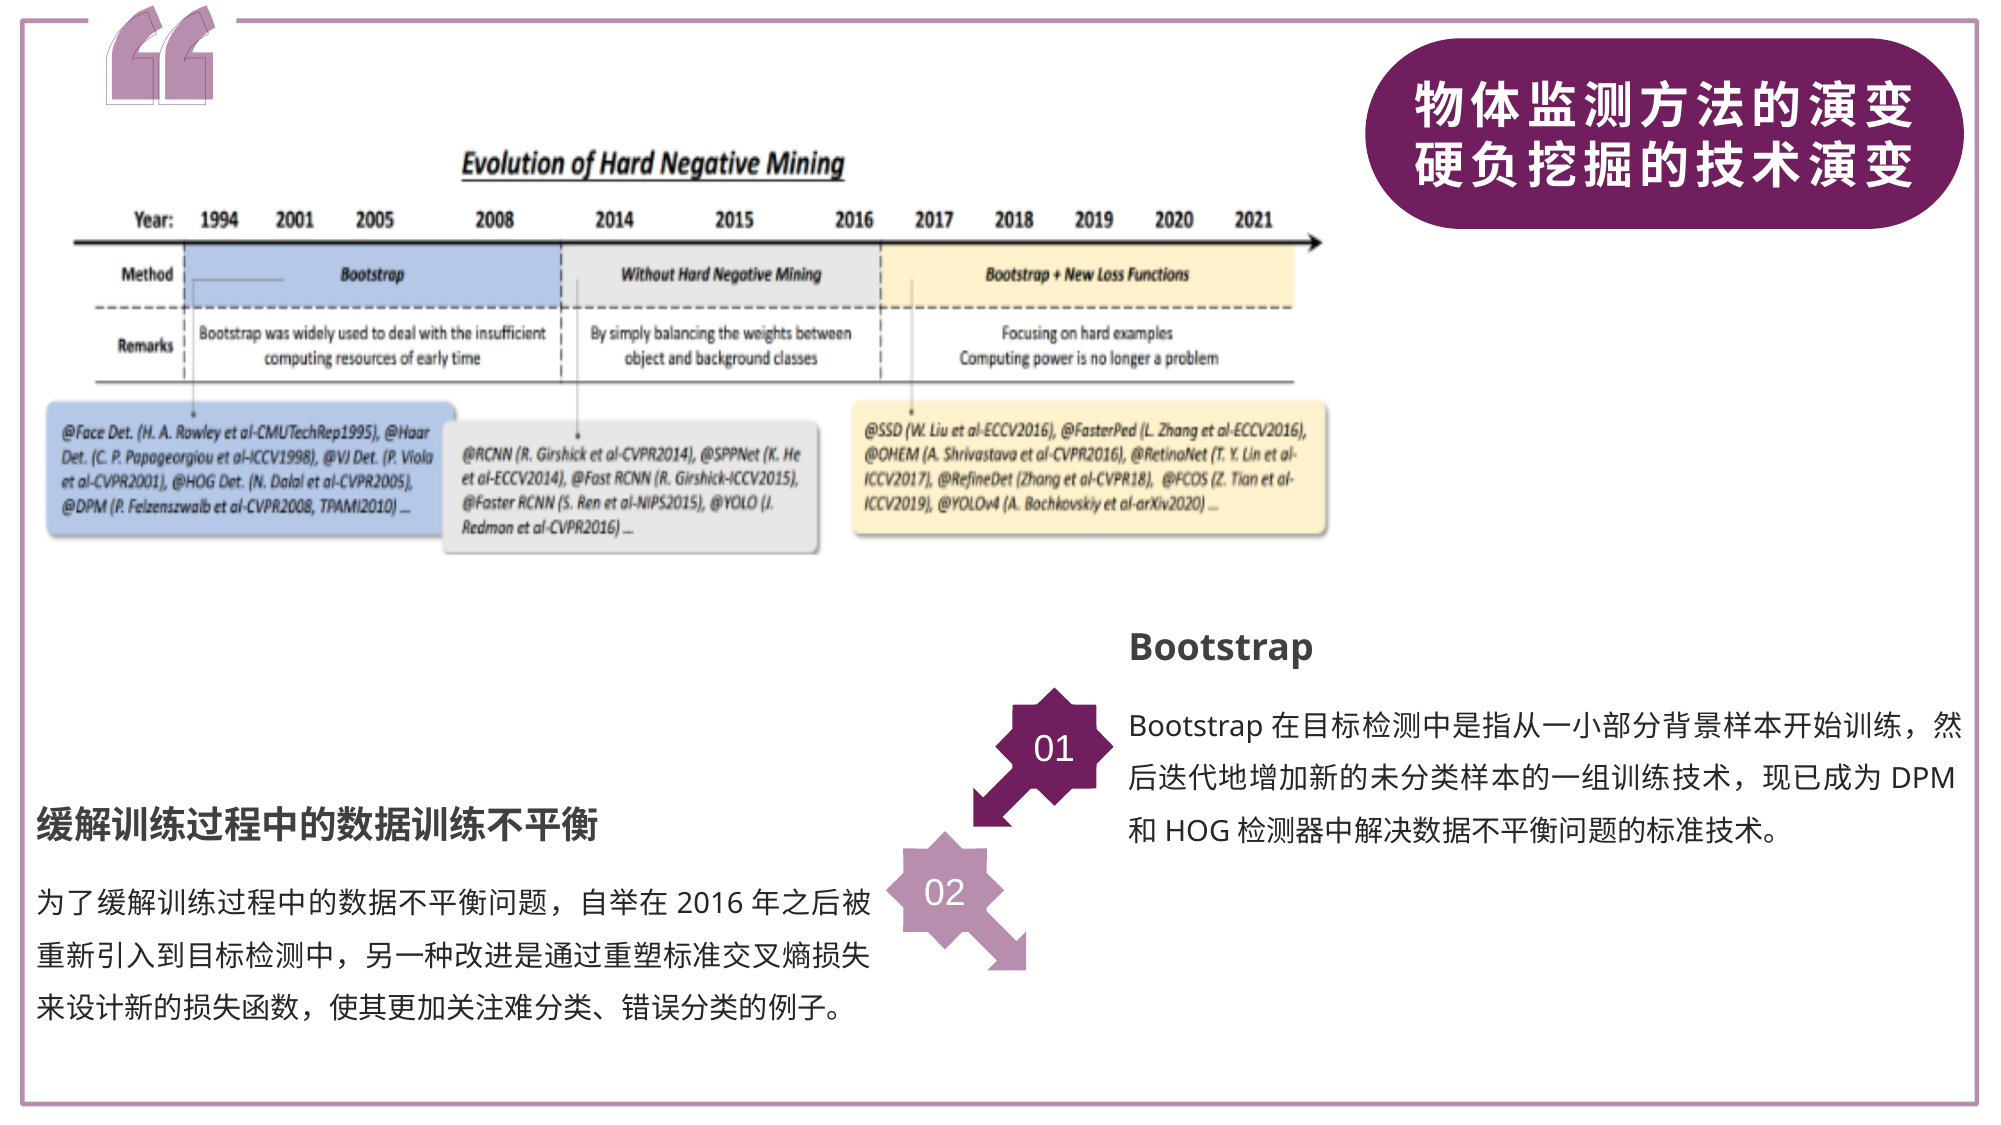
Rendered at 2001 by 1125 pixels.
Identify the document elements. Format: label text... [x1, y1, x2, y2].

picture [88, 0, 237, 113]
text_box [1113, 615, 1978, 851]
text_box 物体监测方法的演变 硬负挖掘的技术演变 [1365, 38, 1964, 229]
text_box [885, 687, 1114, 968]
picture [36, 129, 1342, 576]
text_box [22, 793, 886, 1028]
